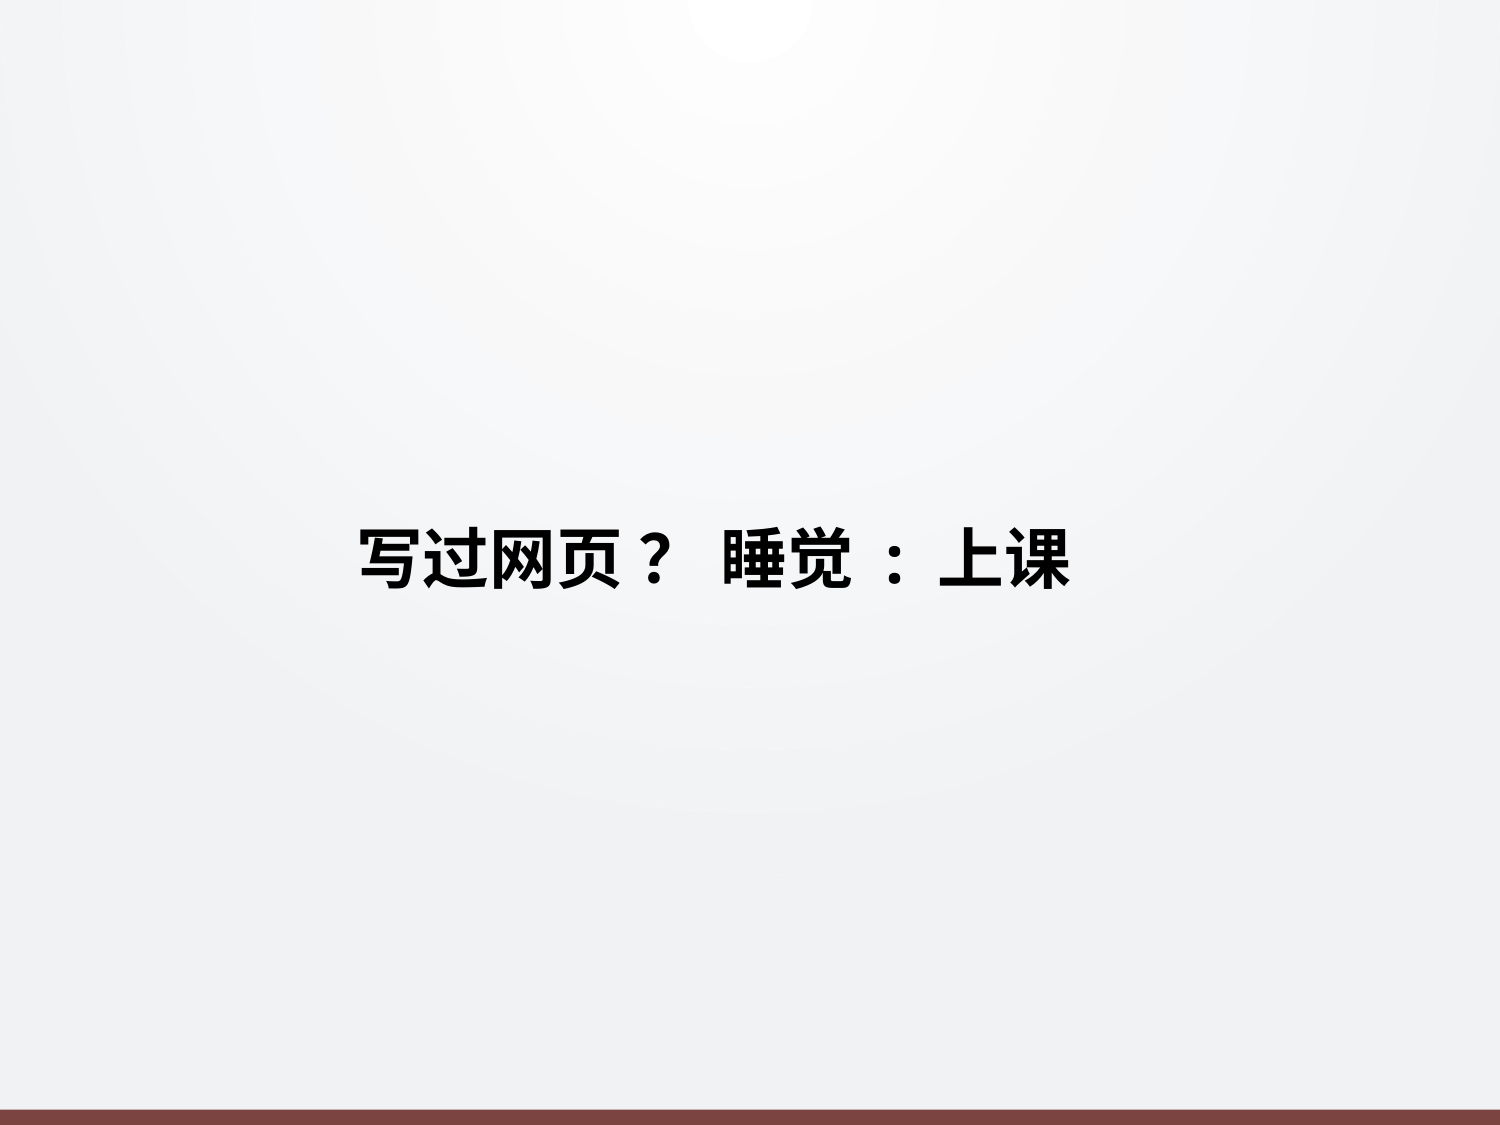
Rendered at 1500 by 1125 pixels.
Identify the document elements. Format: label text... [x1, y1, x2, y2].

list 写过网页 ？ 睡觉 : 上课 [341, 493, 1159, 632]
